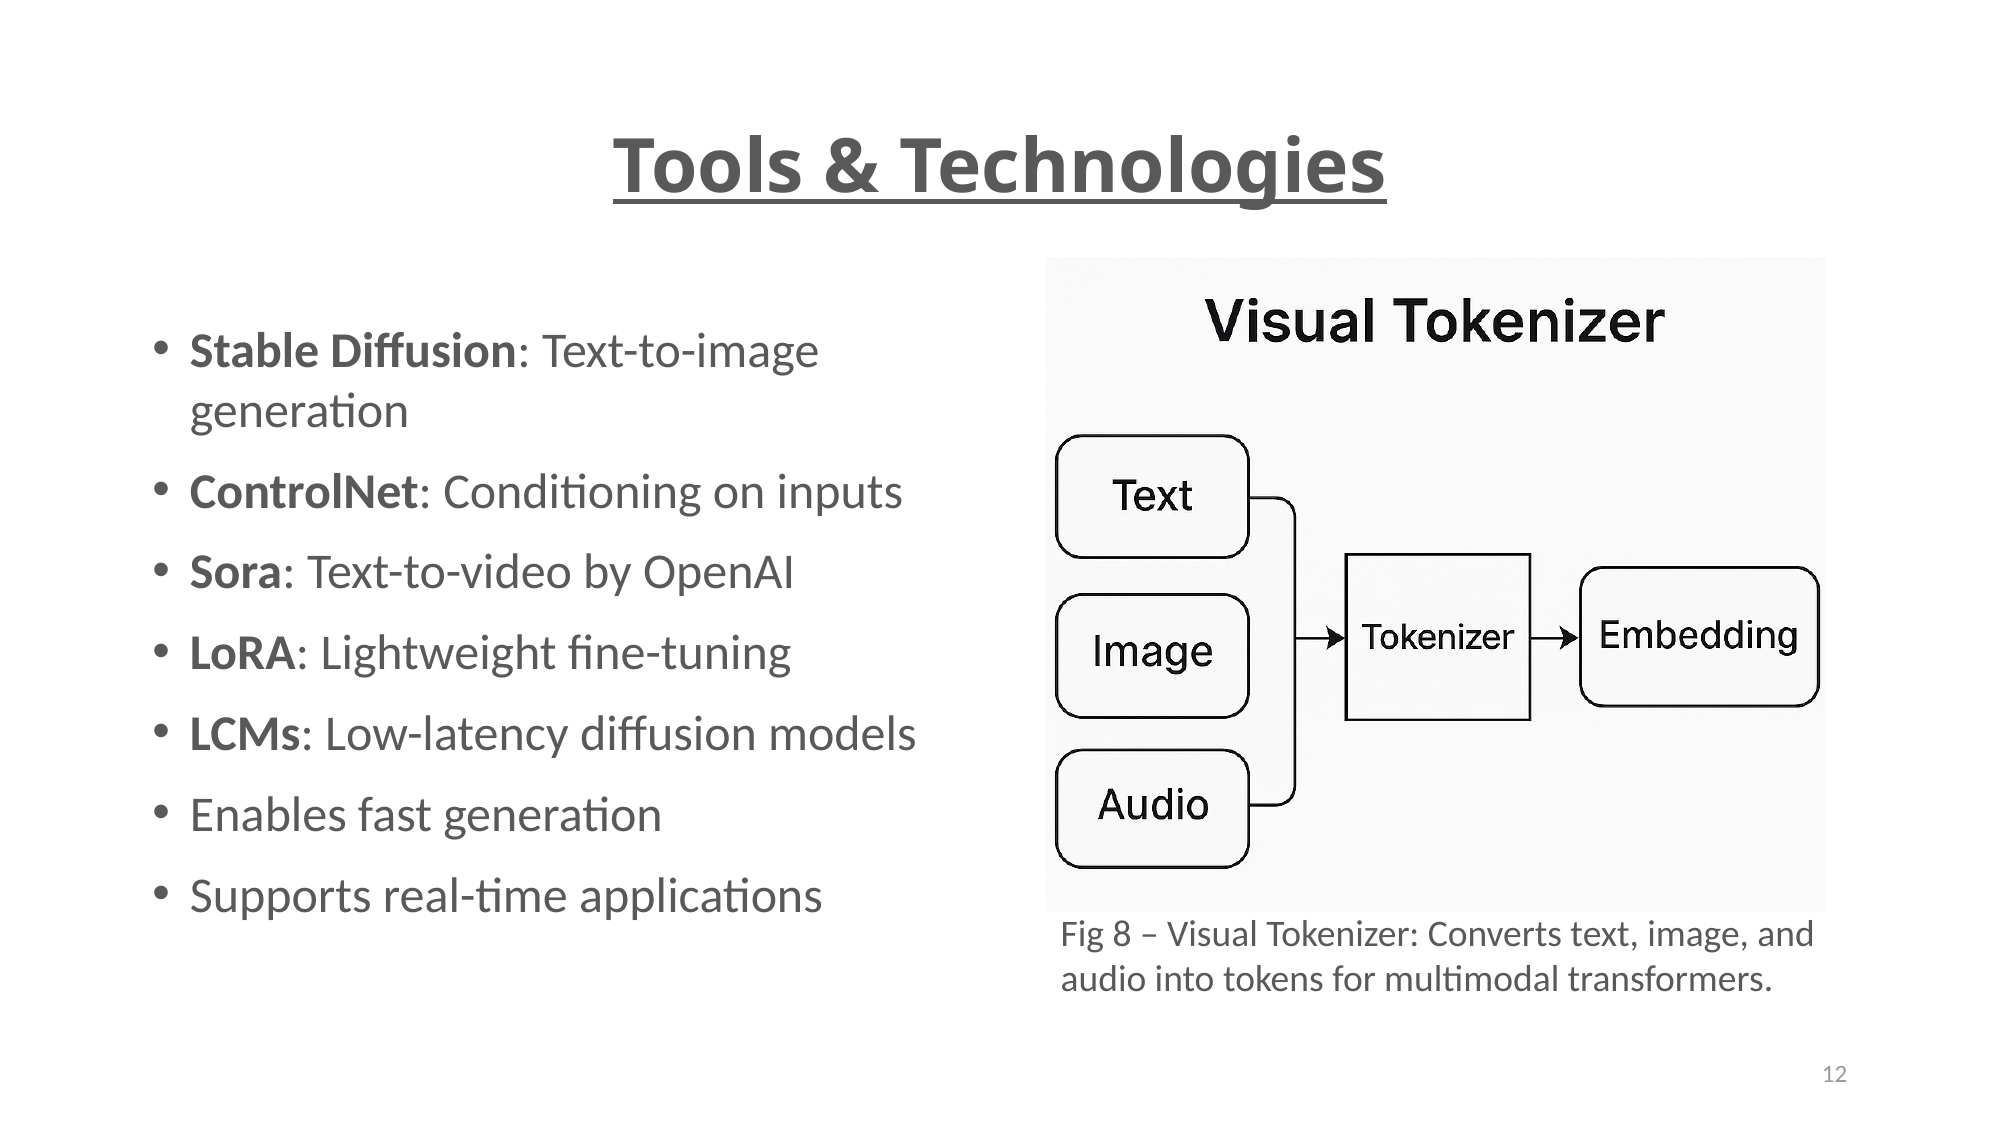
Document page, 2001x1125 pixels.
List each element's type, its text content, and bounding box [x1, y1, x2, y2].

list Stable Diffusion: Text-to-image generation ControlNet: Conditioning on inputs Sora: Text-to-video by OpenAI LoRA: Lightweight fine-tuning LCMs: Low-latency diffusion models Enables fast generation Supports real-time applications [137, 309, 975, 1014]
slide_number 12 [1412, 1052, 1863, 1103]
title Tools & Technologies [137, 59, 1863, 278]
picture [1045, 256, 1826, 912]
text_box Fig 8 – Visual Tokenizer: Converts text, image, and audio into tokens for multimodal transformers. [1045, 901, 1863, 1052]
